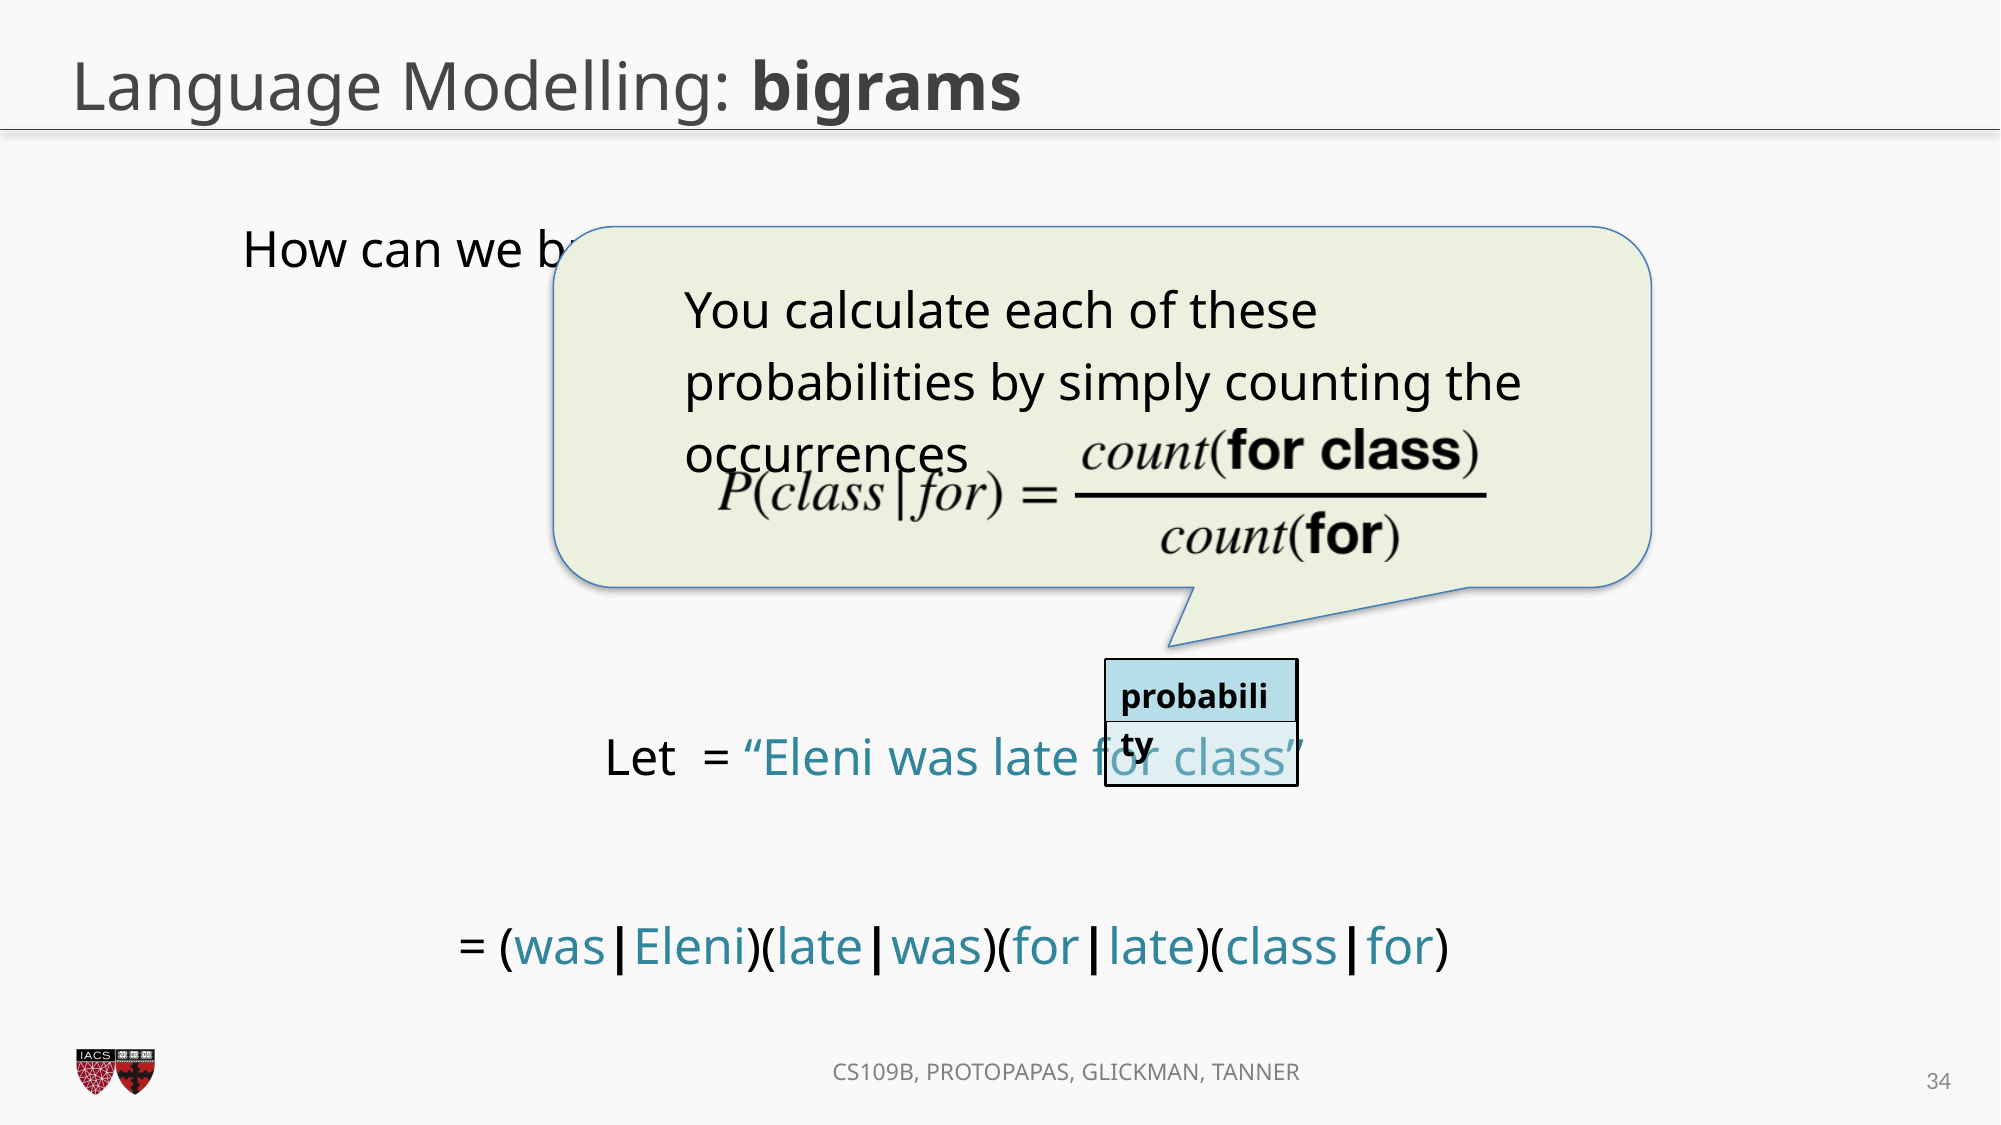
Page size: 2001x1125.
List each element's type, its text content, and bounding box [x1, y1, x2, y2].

picture [75, 1049, 155, 1095]
slide_number 34 [1500, 1050, 1967, 1110]
text_box How can we build a language model? [227, 197, 1138, 289]
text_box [1104, 659, 1298, 787]
text_box [552, 225, 1653, 648]
text_box Alternative Approach: bigram model Look at pairs of consecutive words [385, 333, 562, 572]
title Language Modelling: bigrams [56, 36, 1524, 227]
picture [717, 428, 1488, 562]
text_box You calculate each of these probabilities by simply counting the occurrences [669, 259, 1637, 436]
